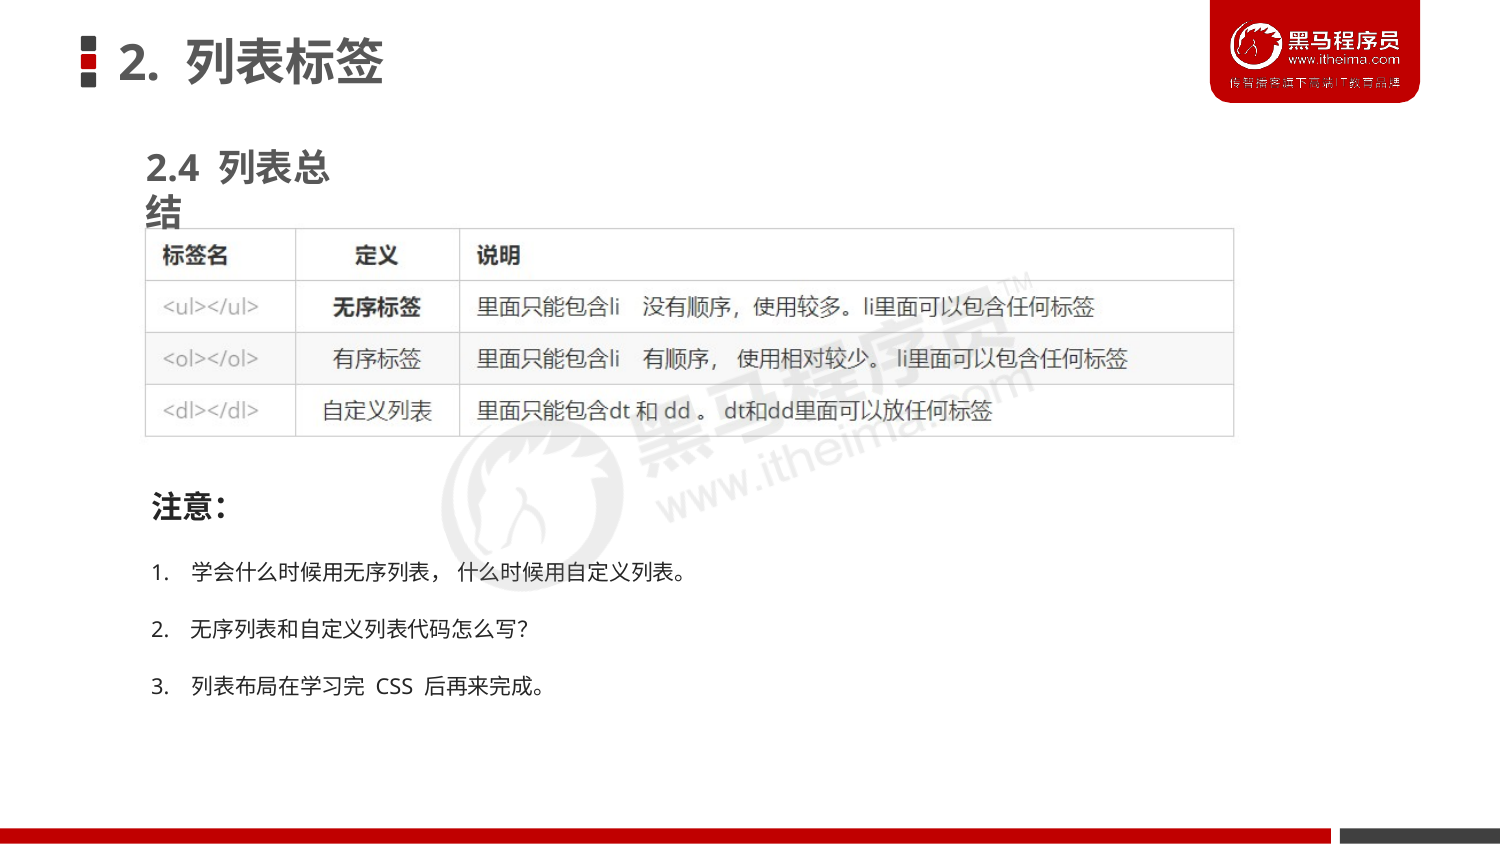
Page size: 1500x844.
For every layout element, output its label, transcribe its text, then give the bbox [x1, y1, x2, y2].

title 2. 列表标签 [116, 30, 1384, 171]
text_box [1339, 828, 1500, 844]
text_box 注意： 1. 学会什么时候用无序列表， 什么时候用自定义列表。 2. 无序列表和自定义列表代码怎么写？ 3. 列表布局在学习完 CSS 后再来完成。 [148, 487, 702, 700]
text_box [0, 828, 1331, 844]
text_box [1209, 0, 1421, 88]
text_box [401, 210, 1099, 633]
text_box 2.4 列表总结 [143, 143, 367, 234]
text_box [1211, 11, 1419, 97]
text_box [130, 205, 1247, 445]
text_box [1384, 97, 1414, 103]
